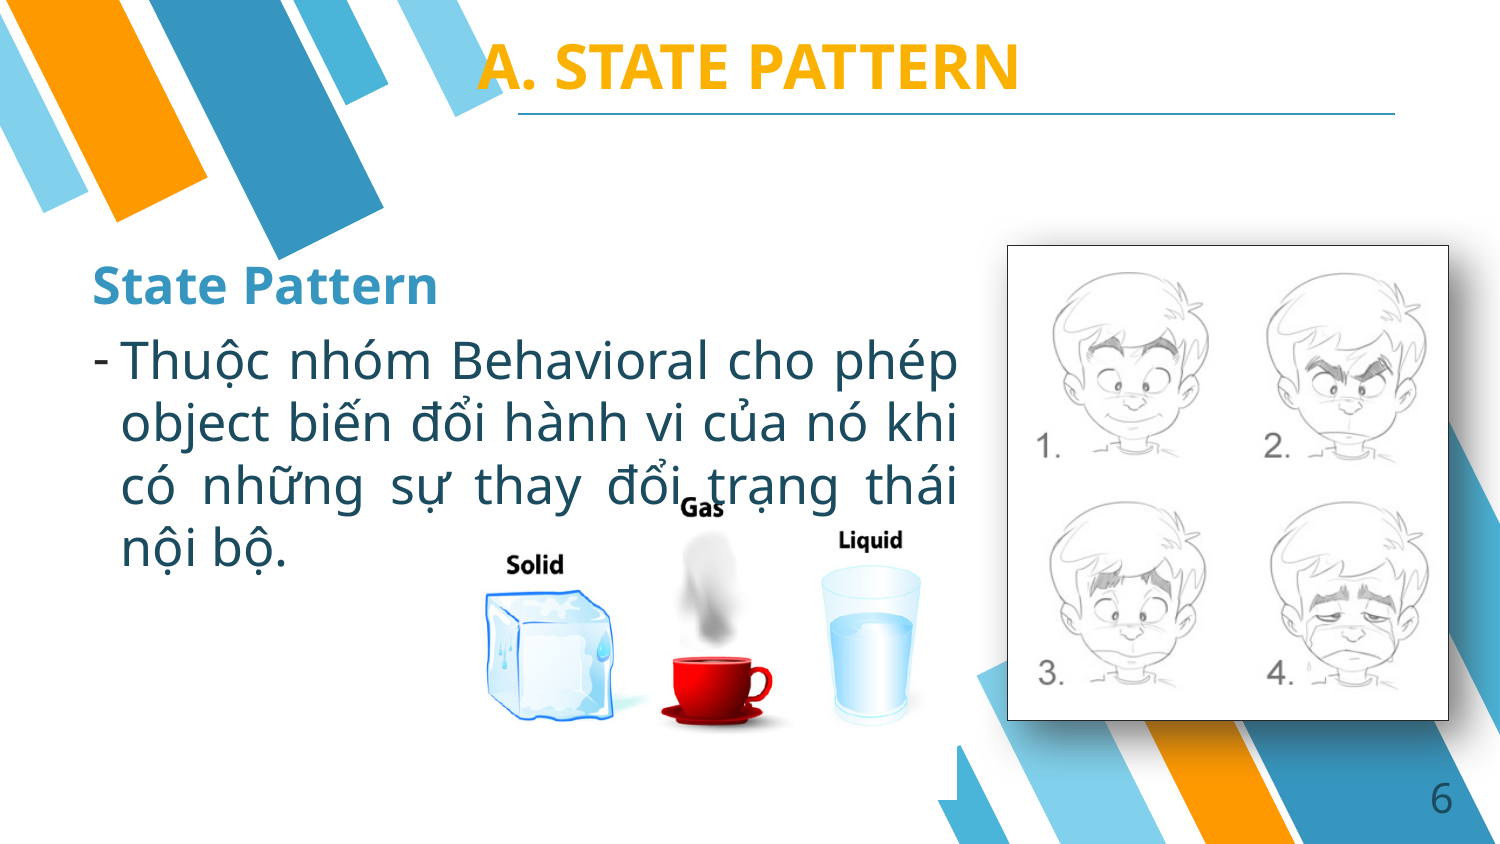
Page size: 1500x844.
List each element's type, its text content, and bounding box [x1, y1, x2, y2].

slide_number 6 [1378, 764, 1469, 822]
picture [474, 432, 957, 800]
text_box State Pattern Thuộc nhóm Behavioral cho phép object biến đổi hành vi của nó khi có những sự thay đổi trạng thái nội bộ. [77, 237, 975, 669]
picture [1007, 245, 1449, 721]
list A. STATE PATTERN [336, 23, 1164, 106]
